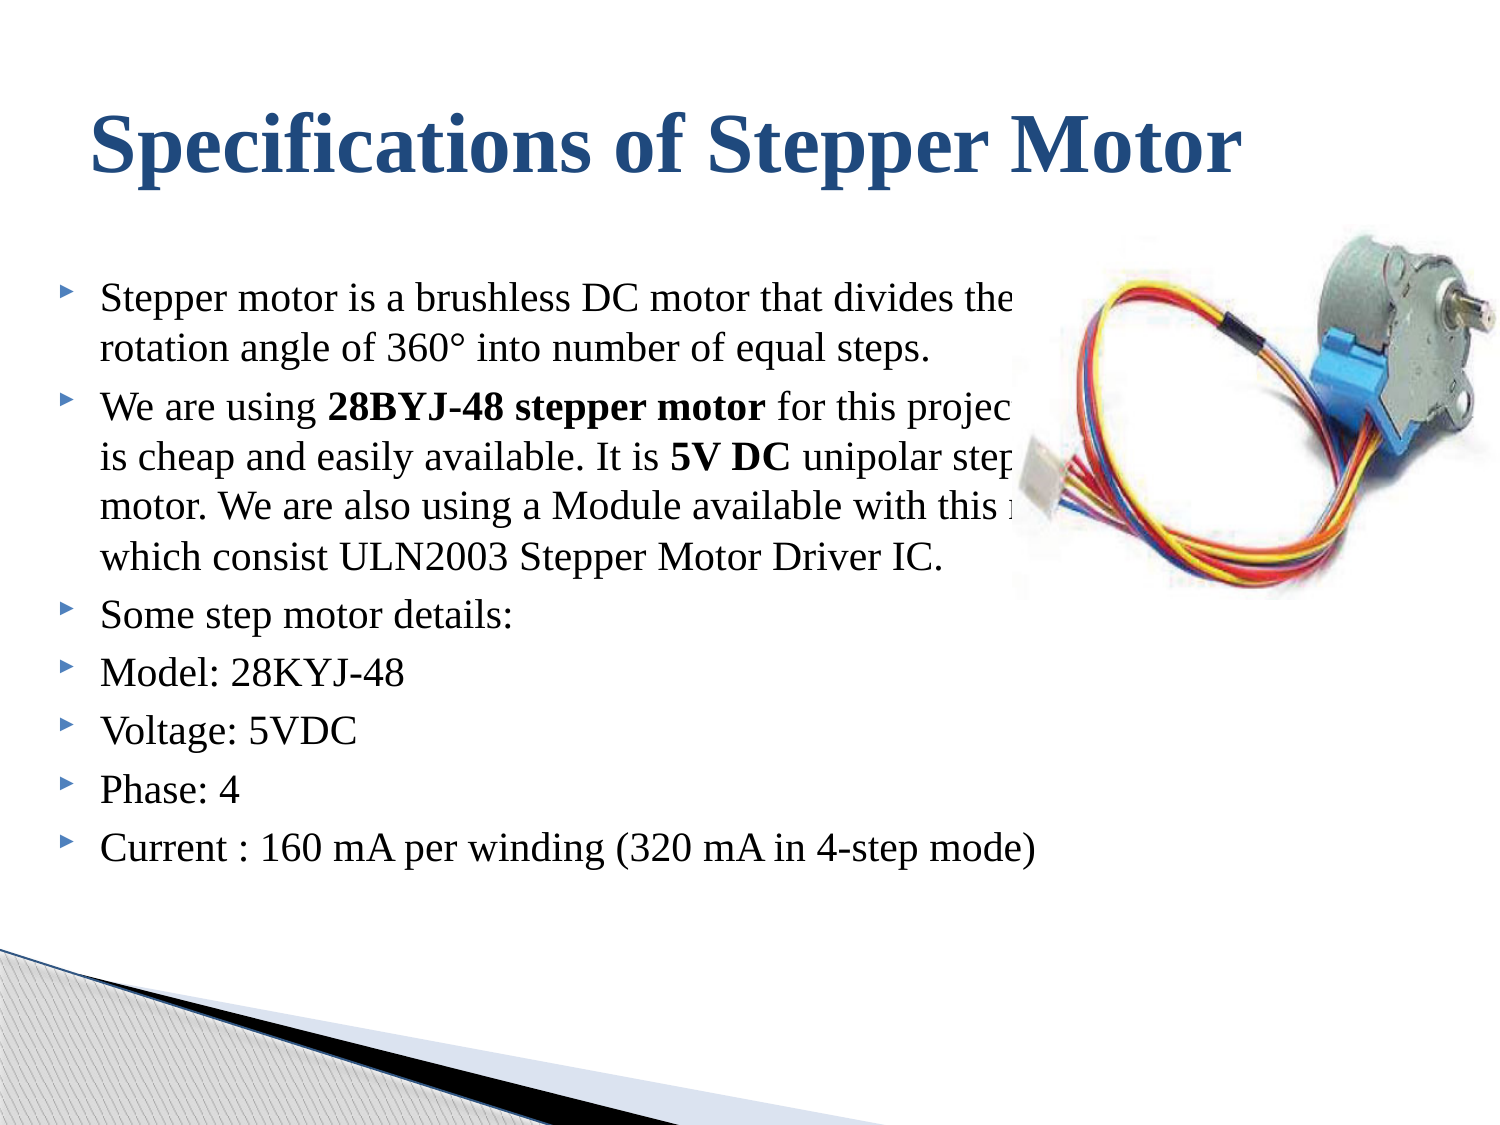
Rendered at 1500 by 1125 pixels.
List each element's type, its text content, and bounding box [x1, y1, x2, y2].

list Stepper motor is a brushless DC motor that divides the full rotation angle of 360° into number of equal steps. We are using 28BYJ-48 stepper motor for this project which is cheap and easily available. It is 5V DC unipolar stepper motor. We are also using a Module available with this motor which consist ULN2003 Stepper Motor Driver IC. Some step motor details: Model: 28KYJ-48 Voltage: 5VDC Phase: 4 Current : 160 mA per winding (320 mA in 4-step mode) [24, 262, 1188, 1005]
picture [1012, 224, 1500, 601]
title Specifications of Stepper Motor [75, 45, 1425, 233]
